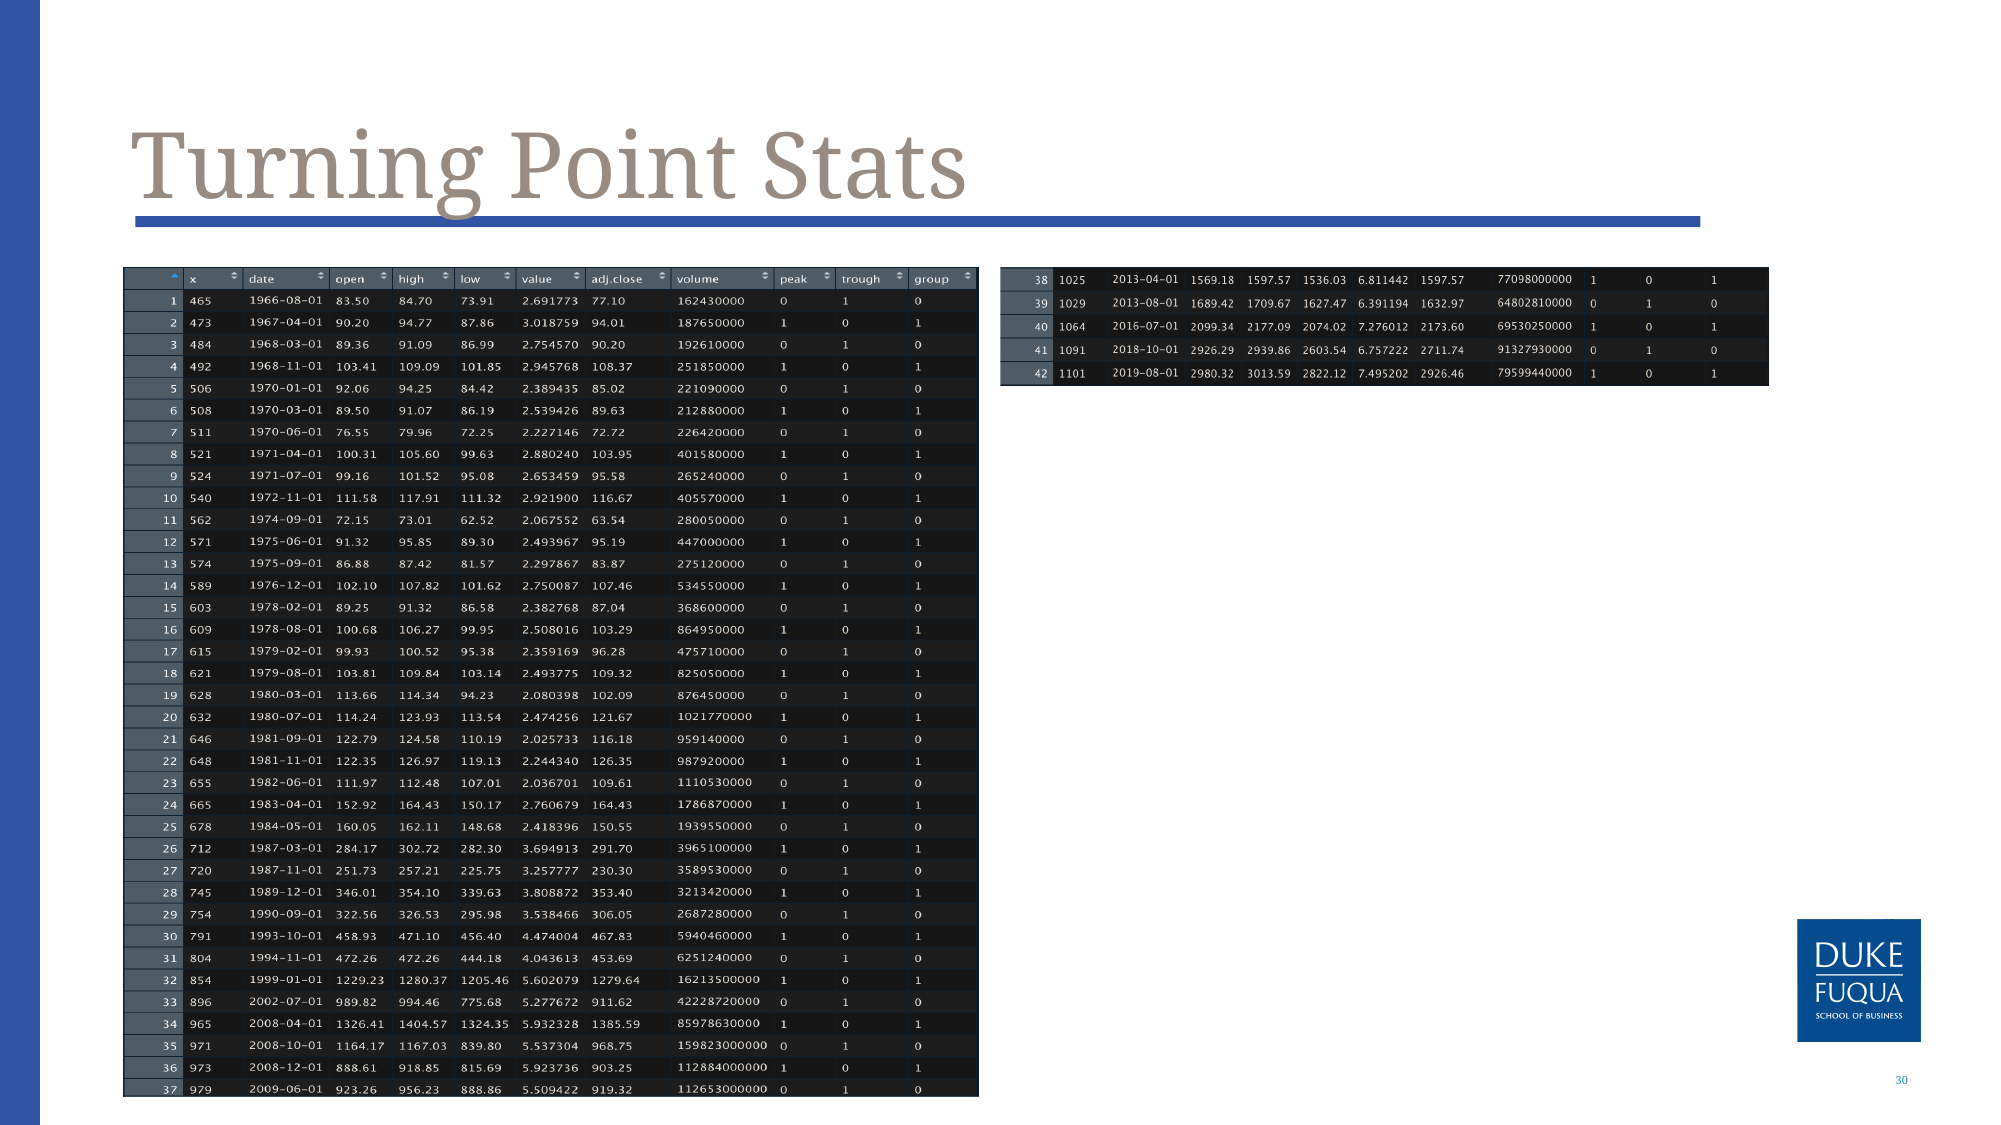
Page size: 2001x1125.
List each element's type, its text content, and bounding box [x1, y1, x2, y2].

title Turning Point Stats [115, 59, 1841, 278]
picture [1797, 919, 1921, 1042]
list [122, 267, 979, 1097]
picture [1000, 267, 1771, 386]
